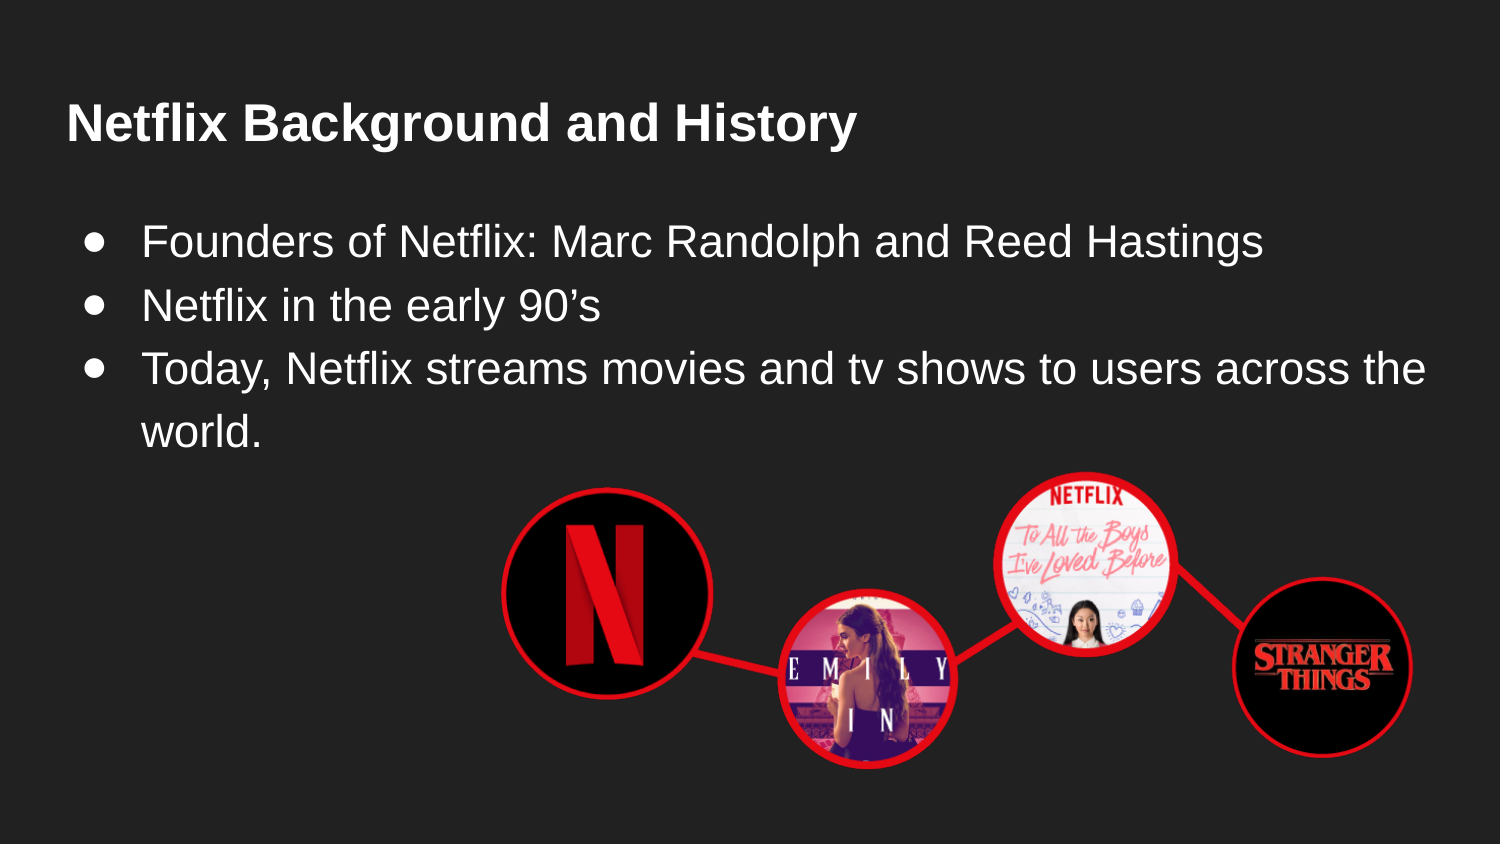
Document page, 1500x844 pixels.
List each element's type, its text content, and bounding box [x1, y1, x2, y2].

list Founders of Netflix: Marc Randolph and Reed Hastings Netflix in the early 90’s Today, Netflix streams movies and tv shows to users across the world. [51, 189, 385, 750]
title Netflix Background and History [51, 72, 385, 167]
picture [390, 51, 1490, 844]
